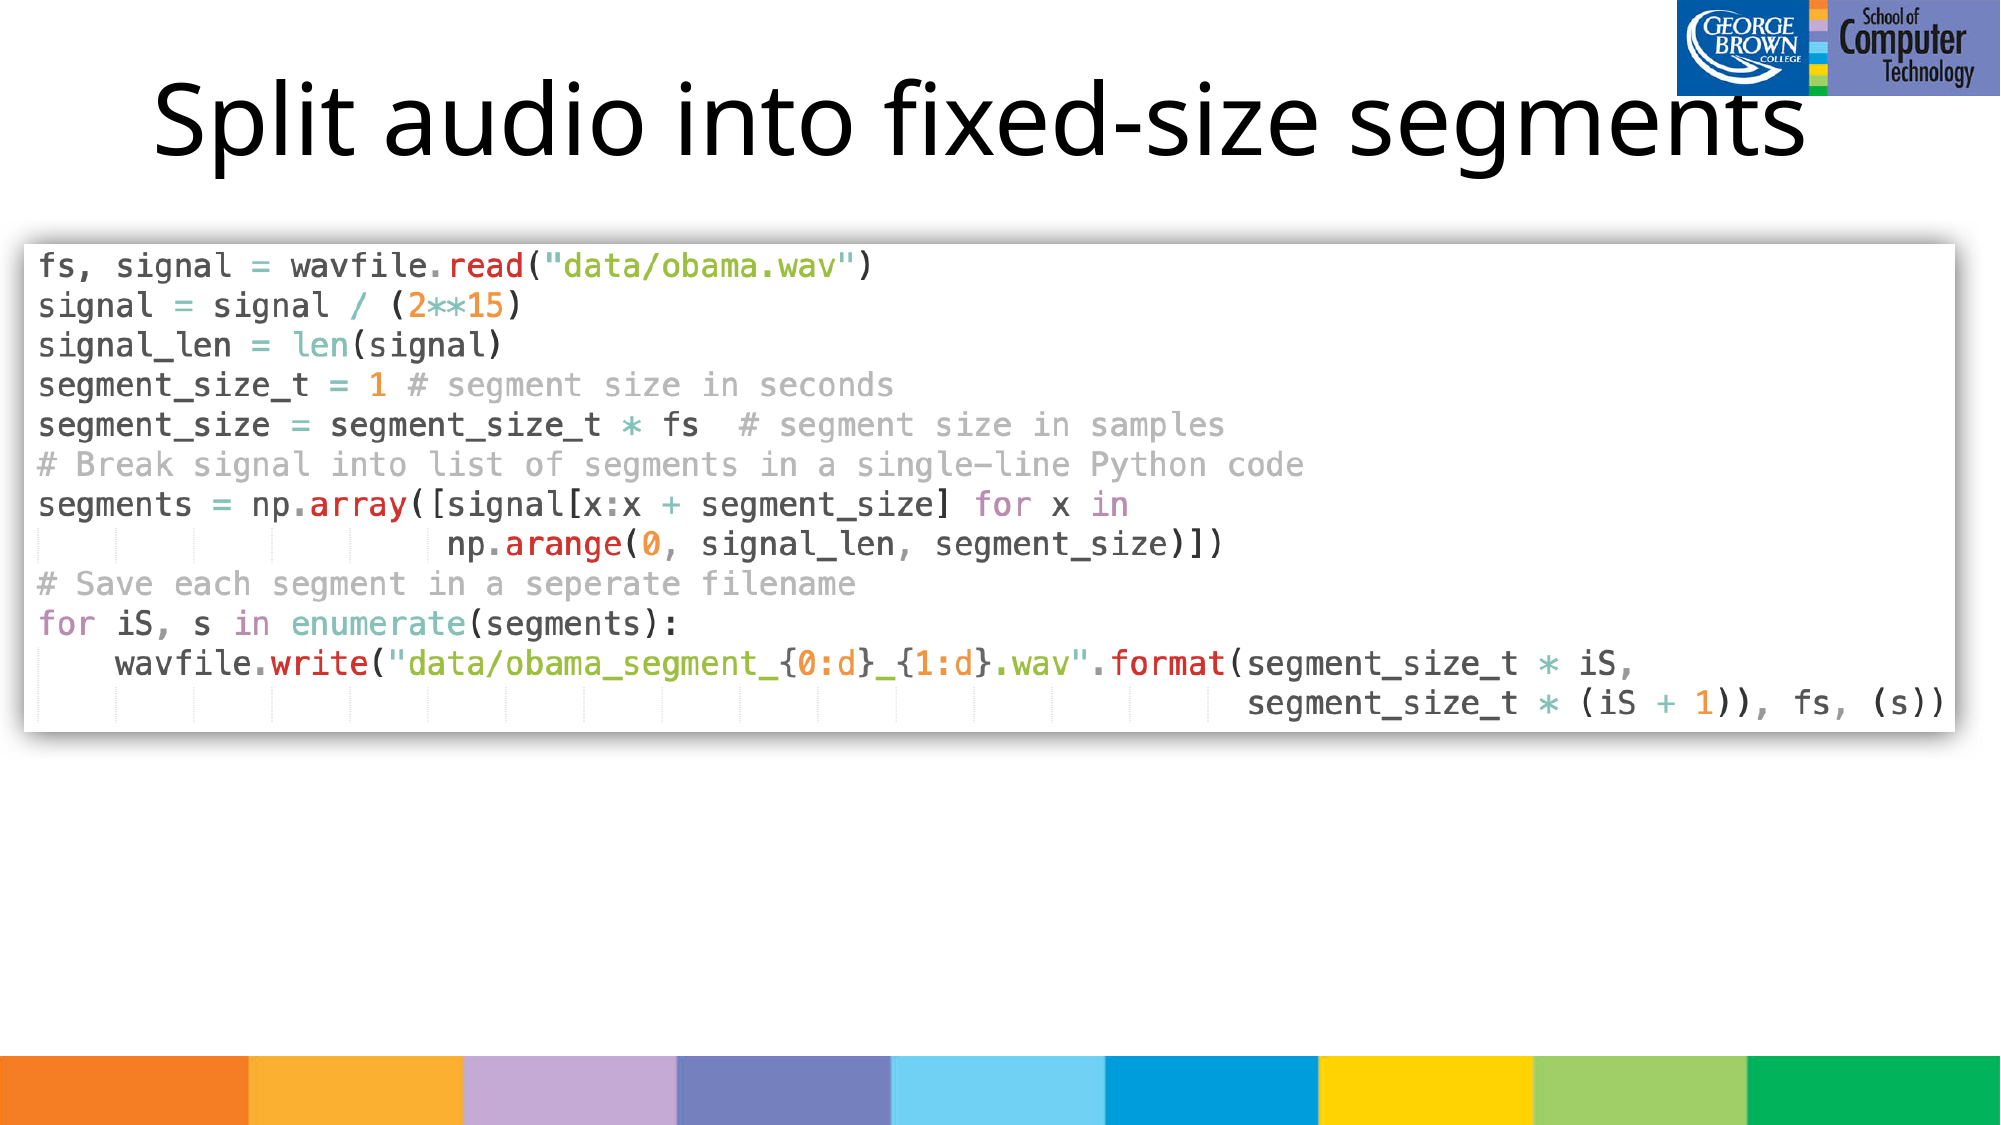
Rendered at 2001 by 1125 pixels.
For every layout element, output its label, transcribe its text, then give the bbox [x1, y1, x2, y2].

title Split audio into fixed-size segments [137, 13, 1863, 224]
picture [0, 1056, 1105, 1125]
picture [24, 244, 1955, 732]
picture [1318, 1056, 2000, 1125]
picture [1677, 0, 2000, 96]
